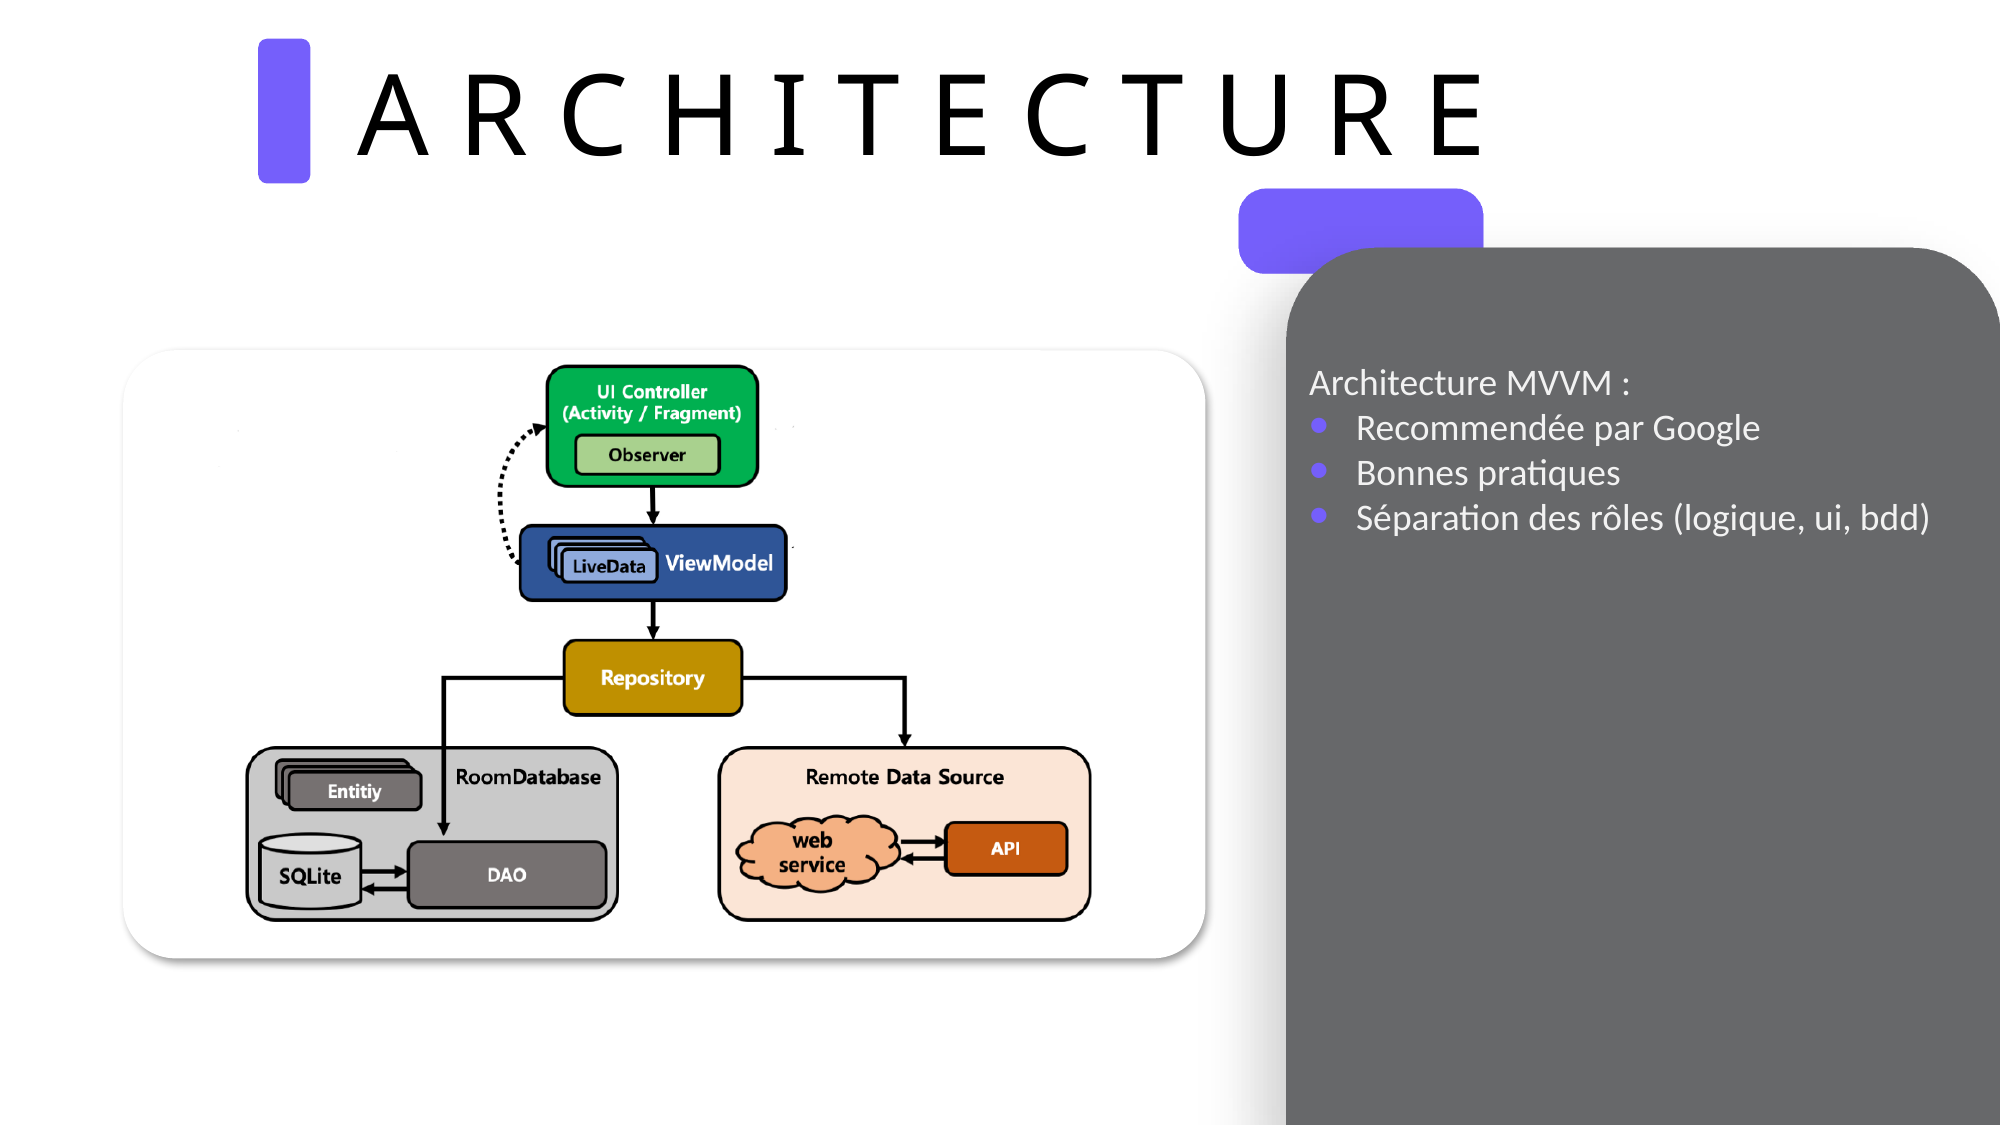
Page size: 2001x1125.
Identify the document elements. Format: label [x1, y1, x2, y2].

picture [123, 350, 1206, 959]
list [0, 0, 2000, 1125]
